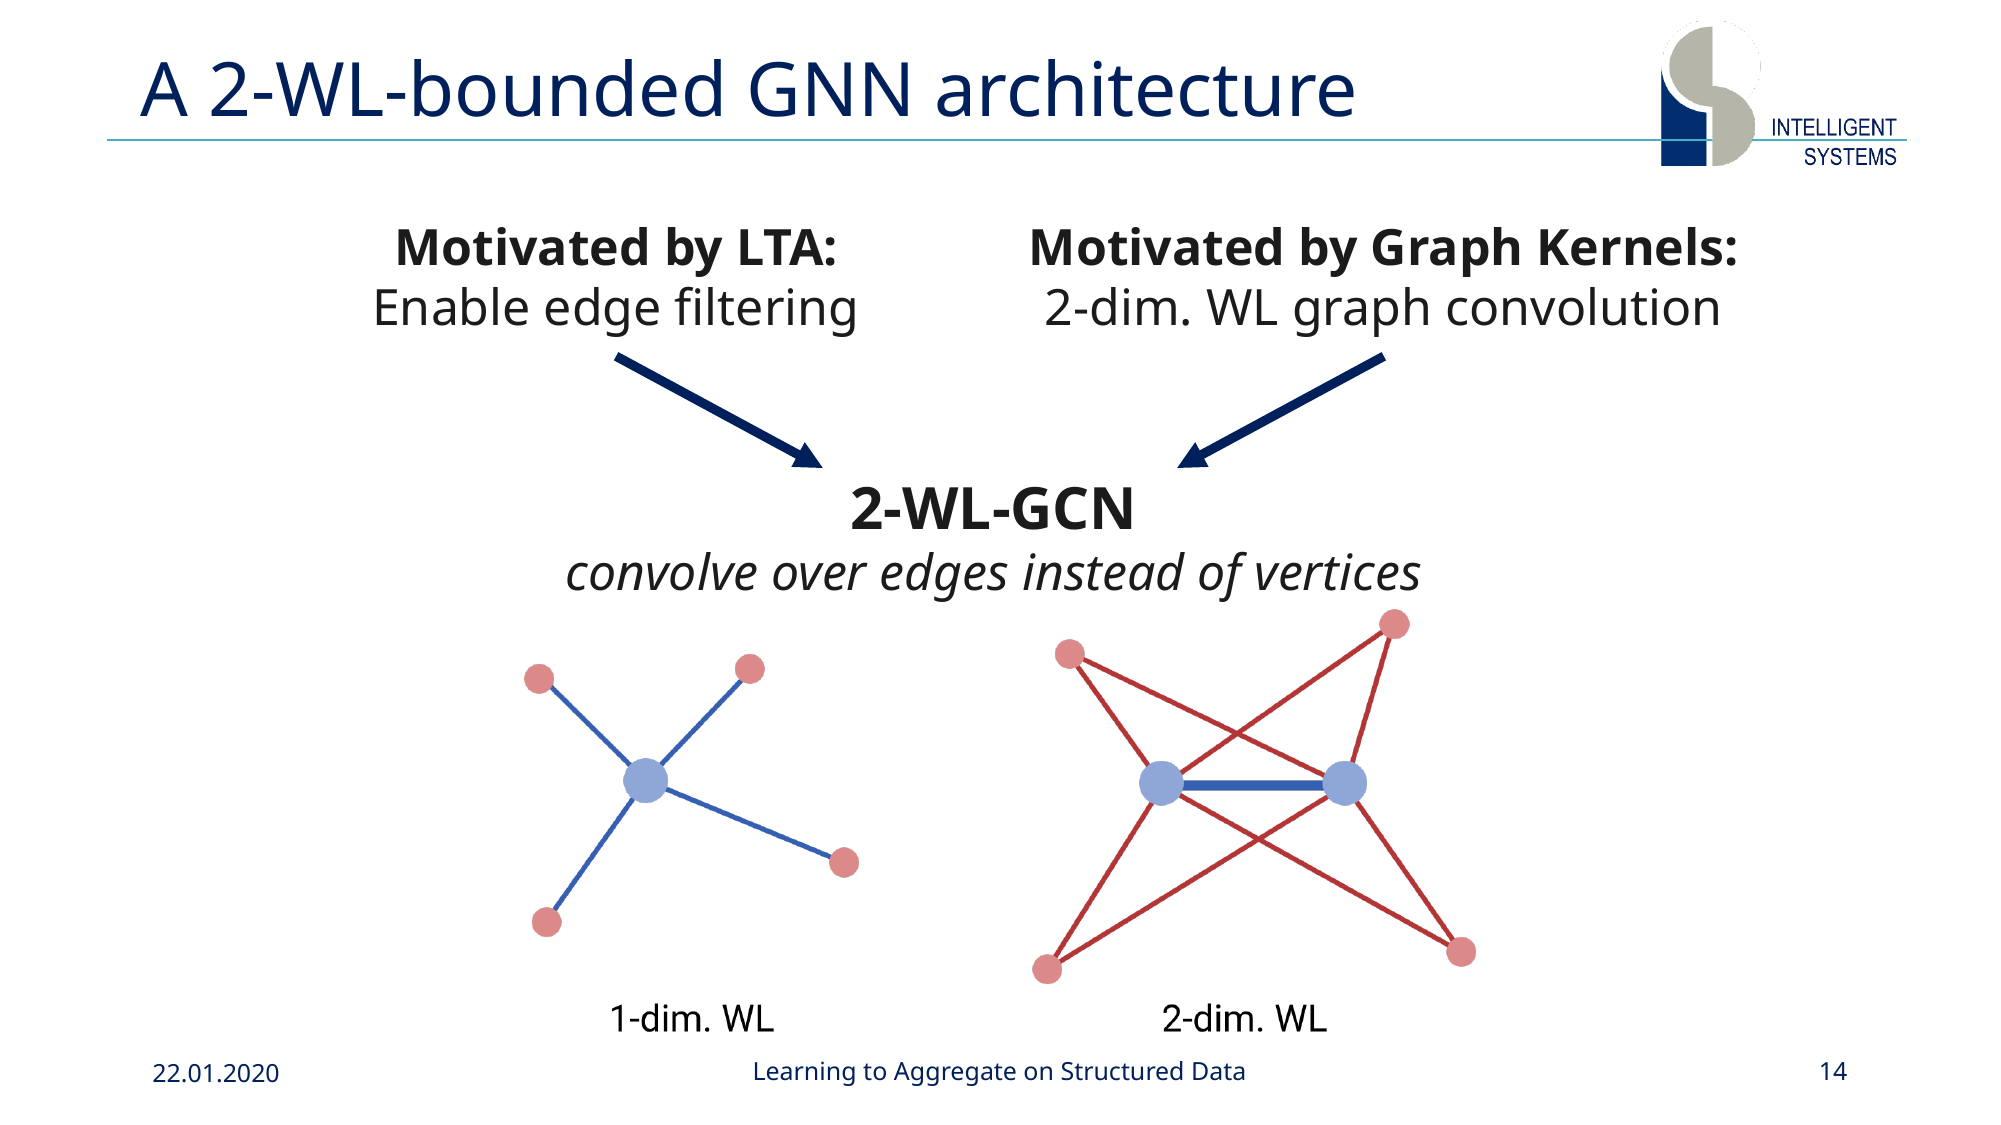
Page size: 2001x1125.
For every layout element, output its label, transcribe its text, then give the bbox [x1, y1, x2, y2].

slide_number 14 [1412, 1042, 1863, 1103]
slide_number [137, 1042, 588, 1103]
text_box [504, 356, 1485, 610]
title A 2-WL-bounded GNN architecture [125, 31, 1863, 141]
picture [1661, 19, 1903, 139]
picture [524, 609, 1476, 1041]
text_box Motivated by Graph Kernels: 2-dim. WL graph convolution [999, 208, 1768, 343]
text_box Motivated by LTA: Enable edge filtering [232, 208, 999, 343]
footer Learning to Aggregate on Structured Data [662, 1042, 1338, 1103]
picture [1661, 141, 1903, 172]
